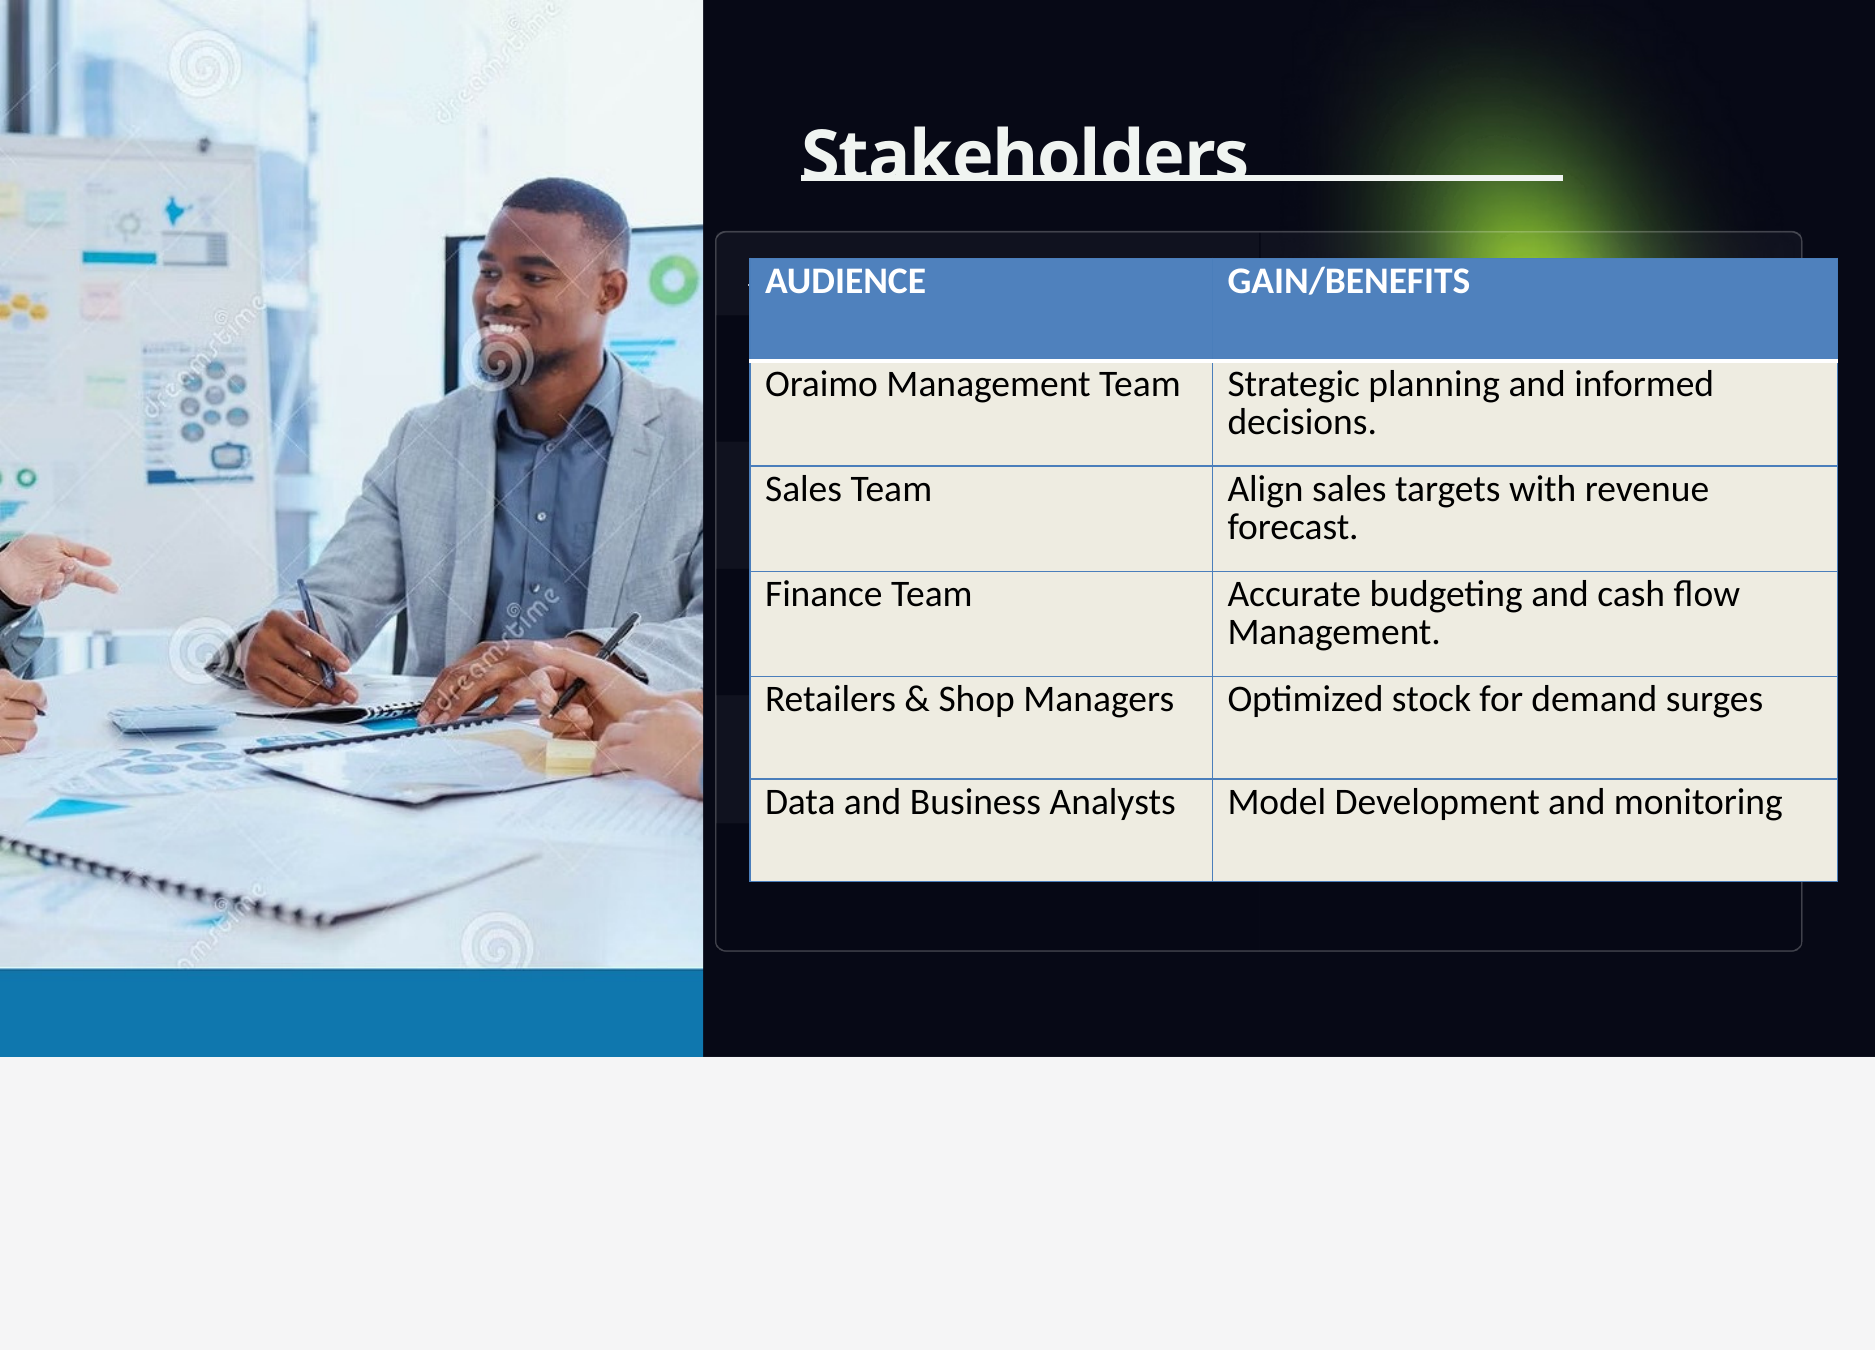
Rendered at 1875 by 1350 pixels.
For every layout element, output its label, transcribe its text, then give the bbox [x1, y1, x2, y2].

table_header GAIN/BENEFITS [1213, 259, 1837, 359]
table_cell Retailers & Shop Managers [751, 677, 1212, 778]
text_box [704, 0, 1875, 1057]
text_box [0, 0, 704, 1057]
table_cell Model Development and monitoring [1213, 780, 1837, 881]
table_cell Finance Team [751, 572, 1212, 676]
table_cell Accurate budgeting and cash flow Management. [1213, 572, 1837, 676]
table_cell Oraimo Management Team [751, 363, 1212, 465]
table_cell Strategic planning and informed decisions. [1213, 363, 1837, 465]
table_cell Align sales targets with revenue forecast. [1213, 467, 1837, 571]
table_cell Data and Business Analysts [751, 780, 1212, 881]
text_box Stakeholders [801, 95, 1767, 195]
text_box [703, 220, 1814, 962]
table_cell Sales Team [751, 467, 1212, 571]
table_cell Optimized stock for demand surges [1213, 677, 1837, 778]
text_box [801, 174, 1563, 182]
table_header AUDIENCE [751, 259, 1212, 359]
